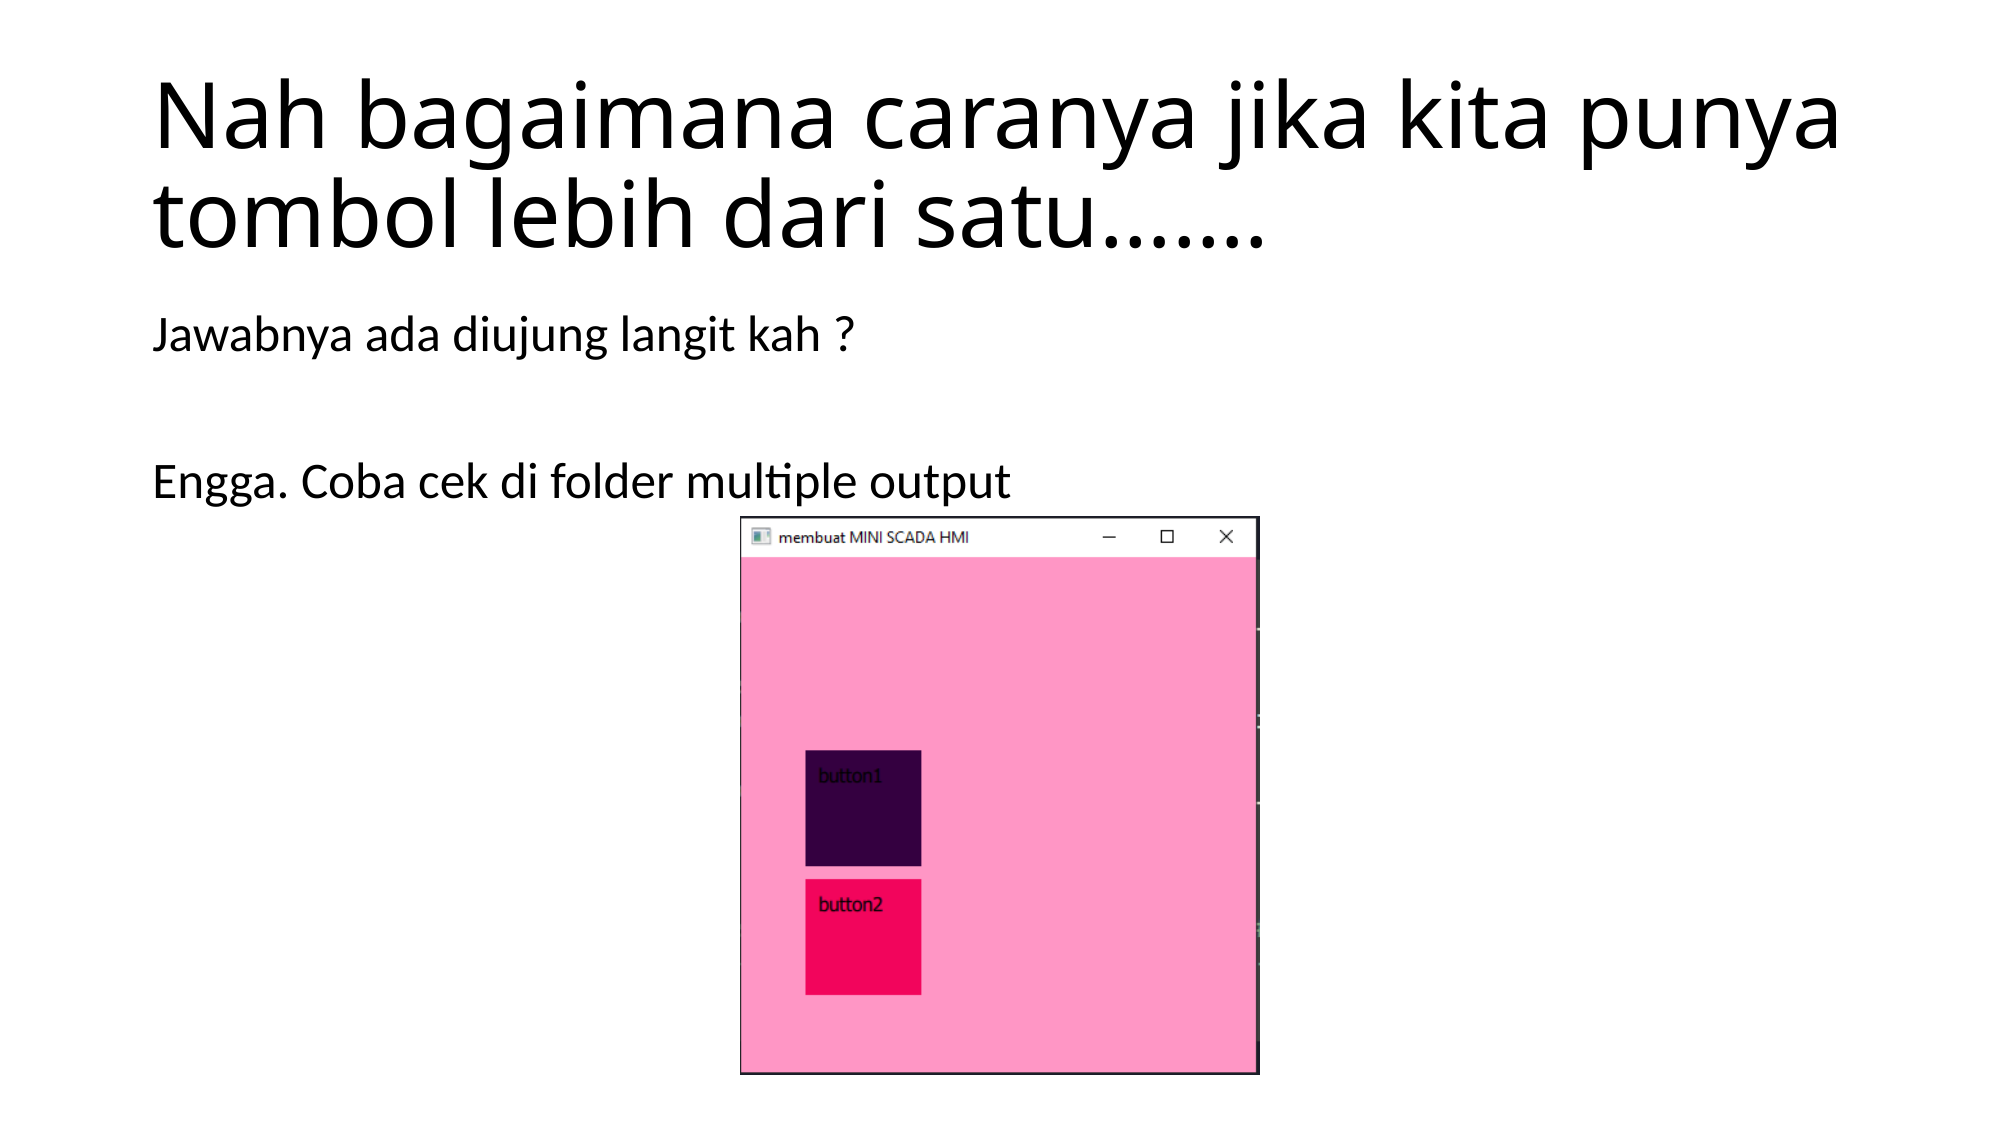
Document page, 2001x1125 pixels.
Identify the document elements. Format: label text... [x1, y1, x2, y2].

list Jawabnya ada diujung langit kah ? Engga. Coba cek di folder multiple output [137, 299, 1863, 517]
picture [740, 516, 1260, 1075]
title Nah bagaimana caranya jika kita punya tombol lebih dari satu……. [137, 59, 1863, 278]
